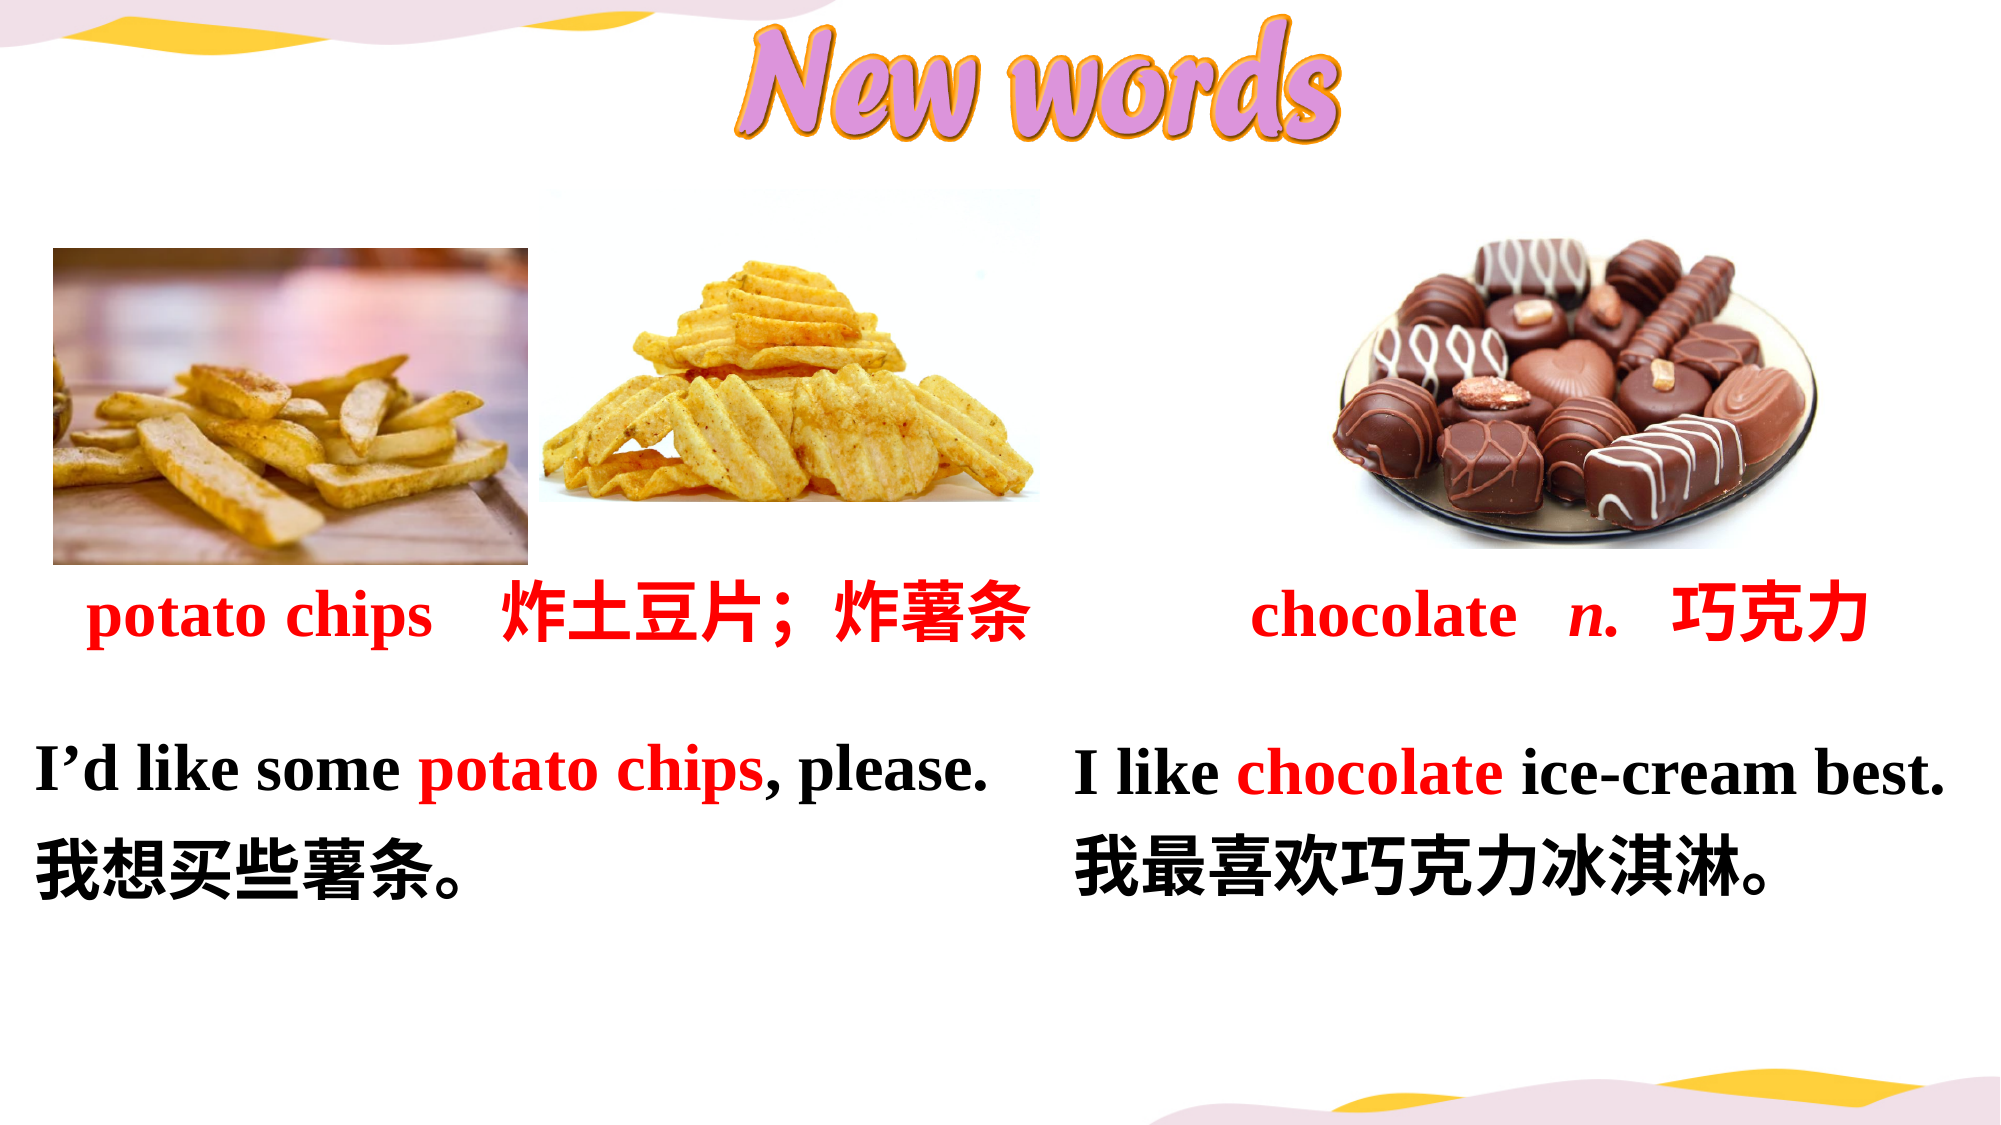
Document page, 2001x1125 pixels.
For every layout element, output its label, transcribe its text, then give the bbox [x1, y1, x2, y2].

text_box chocolate n. 巧克力 [1236, 562, 1957, 658]
text_box potato chips 炸土豆片；炸薯条 [55, 562, 1190, 657]
text_box I’d like some potato chips, please. 我想买些薯条。 [19, 692, 1046, 916]
text_box I like chocolate ice-cream best. 我最喜欢巧克力冰淇淋。 [1058, 704, 1993, 911]
picture [0, 0, 2001, 1125]
